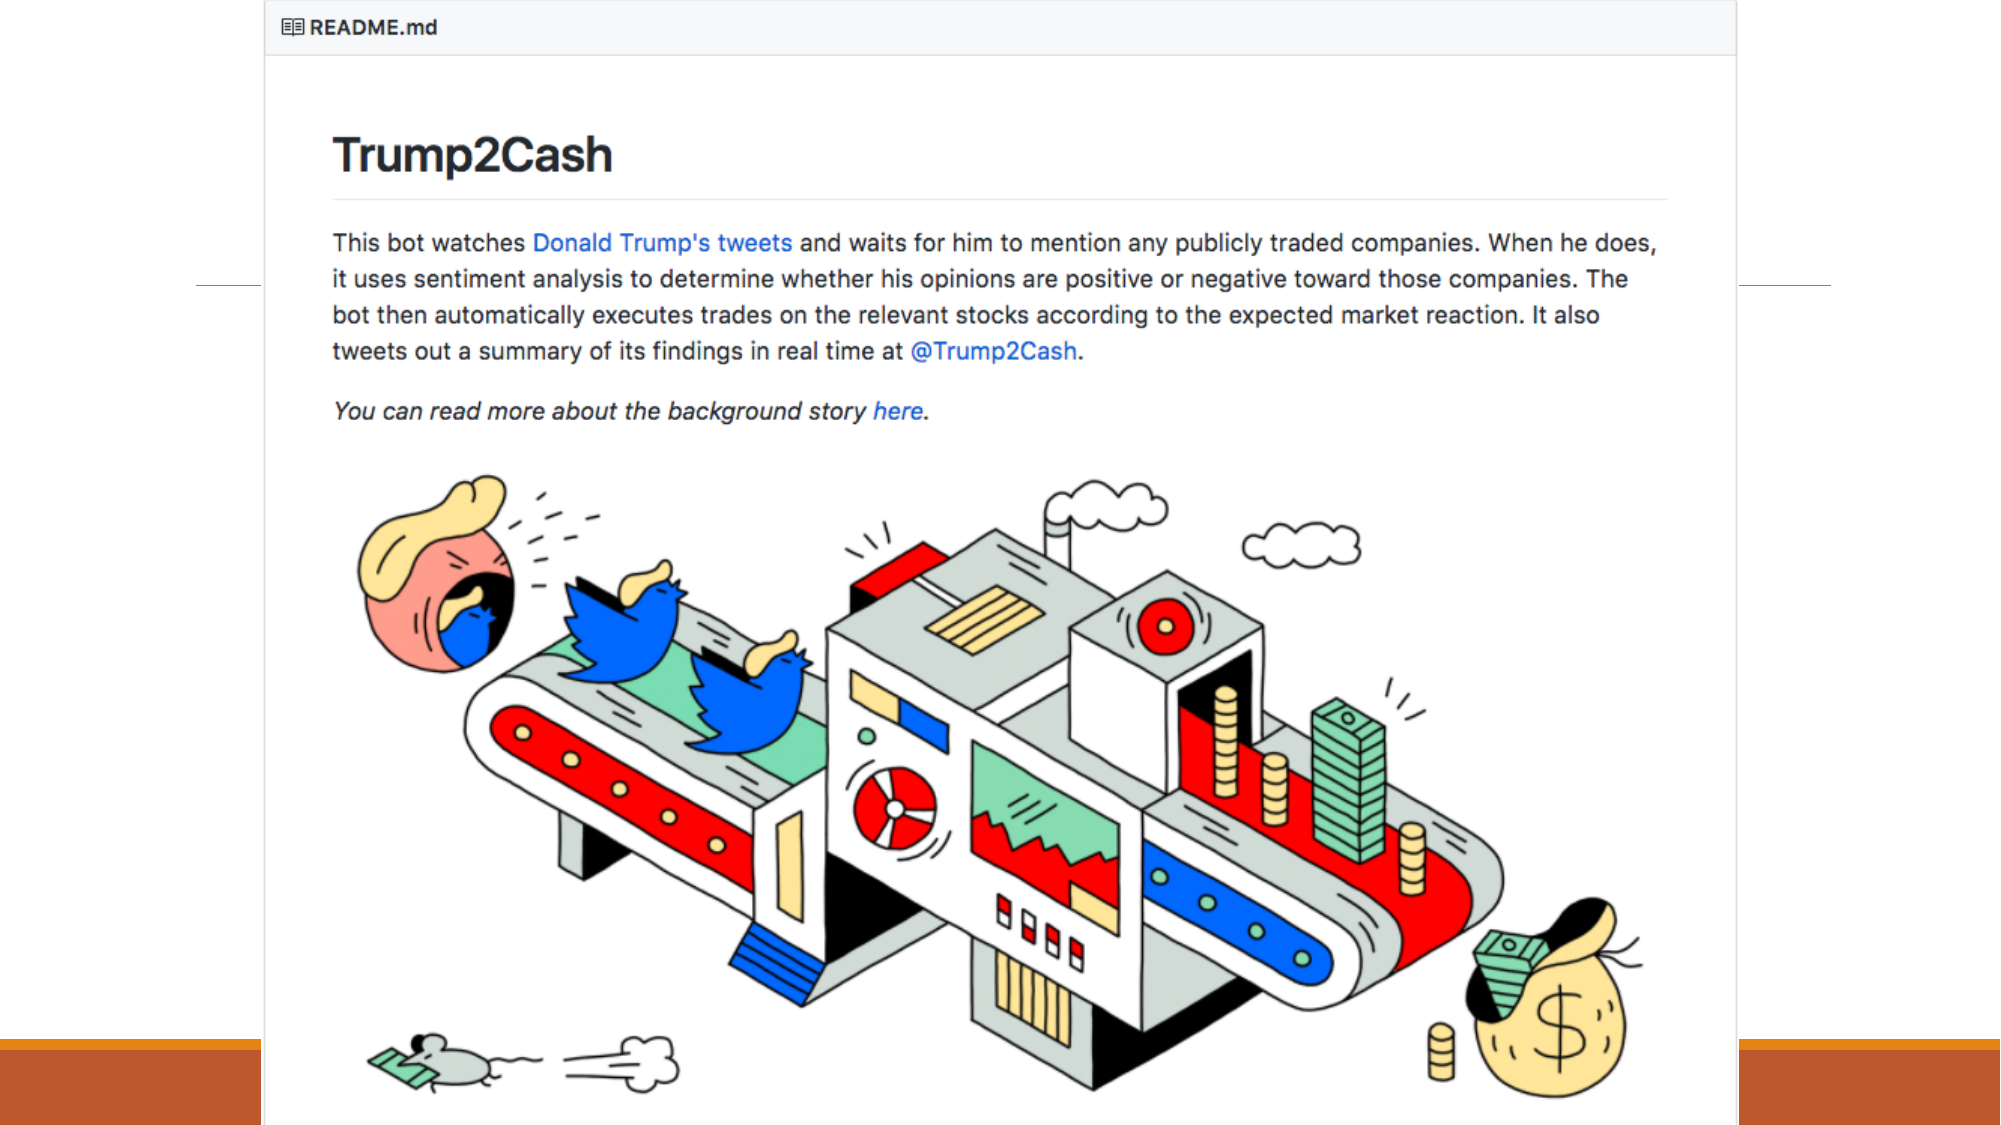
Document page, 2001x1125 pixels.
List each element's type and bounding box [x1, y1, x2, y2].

picture [261, 0, 1739, 1125]
